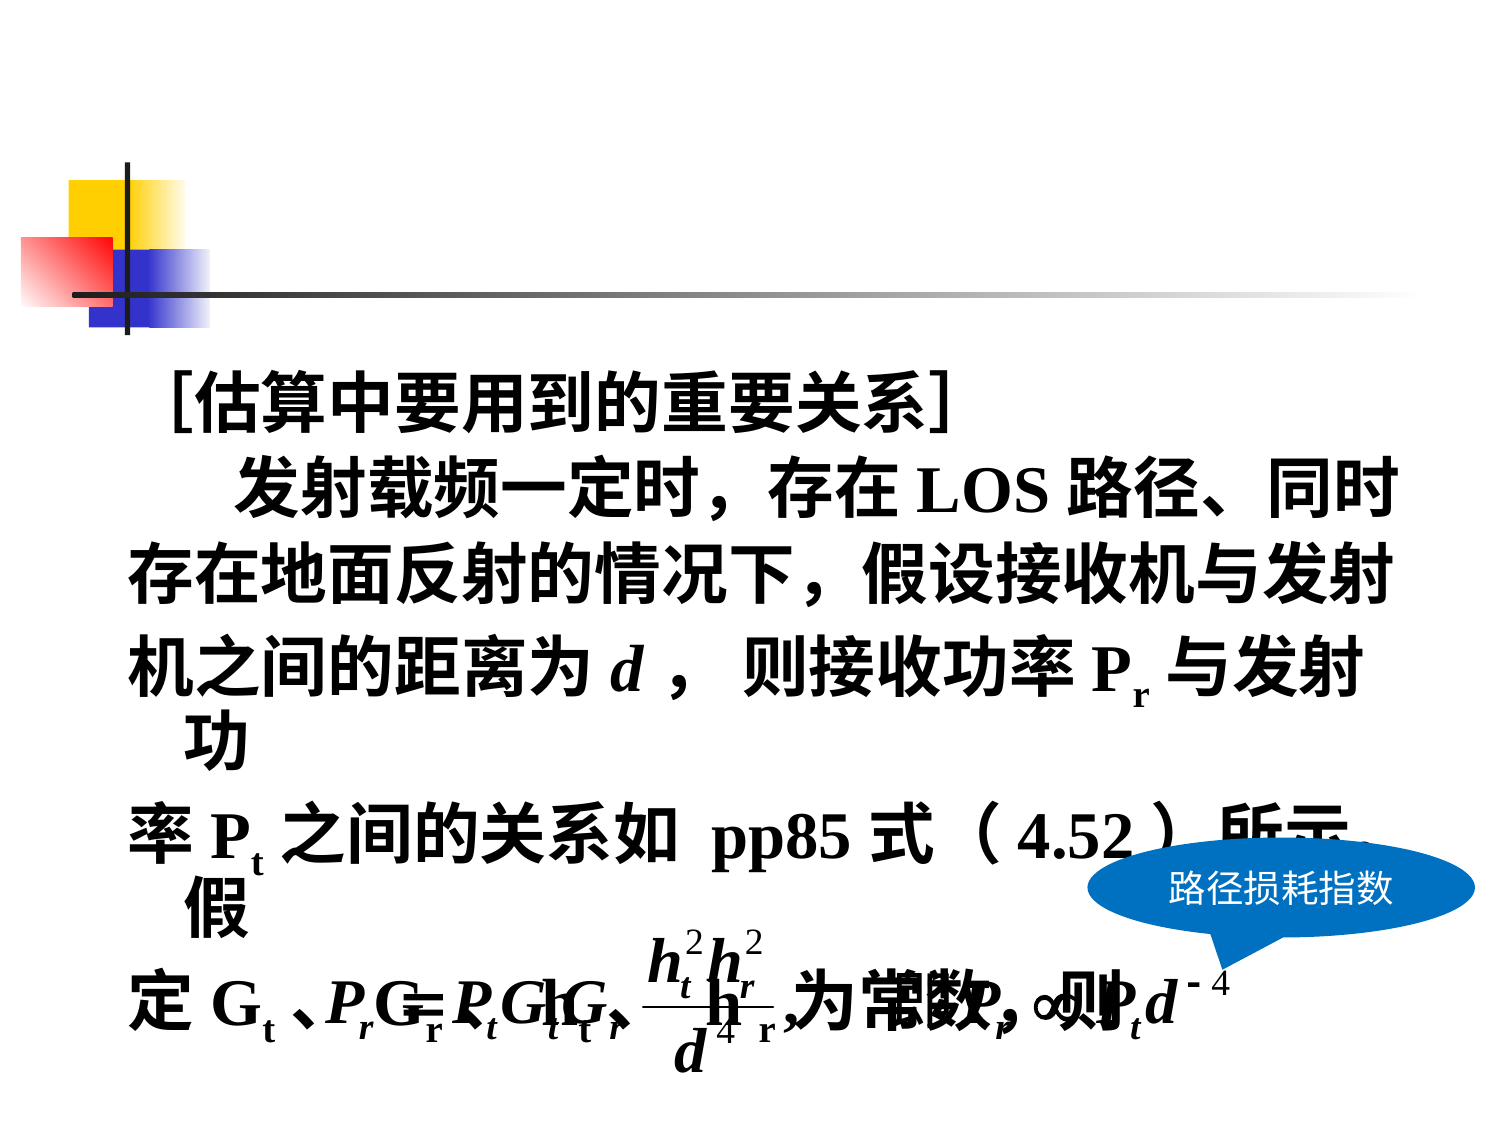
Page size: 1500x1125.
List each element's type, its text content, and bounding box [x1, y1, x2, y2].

text_box 路径损耗指数 [1085, 835, 1478, 958]
list ［估算中要用到的重要关系］ 发射载频一定时，存在LOS路径、同时 存在地面反射的情况下，假设接收机与发射 机之间的距离为d， 则接收功率Pr与发射功 率Pt之间的关系如 pp85式（4.52）所示。假 定Gt、Gr、ht、 h r为常数，则 [112, 362, 1426, 1063]
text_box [312, 912, 1245, 1088]
